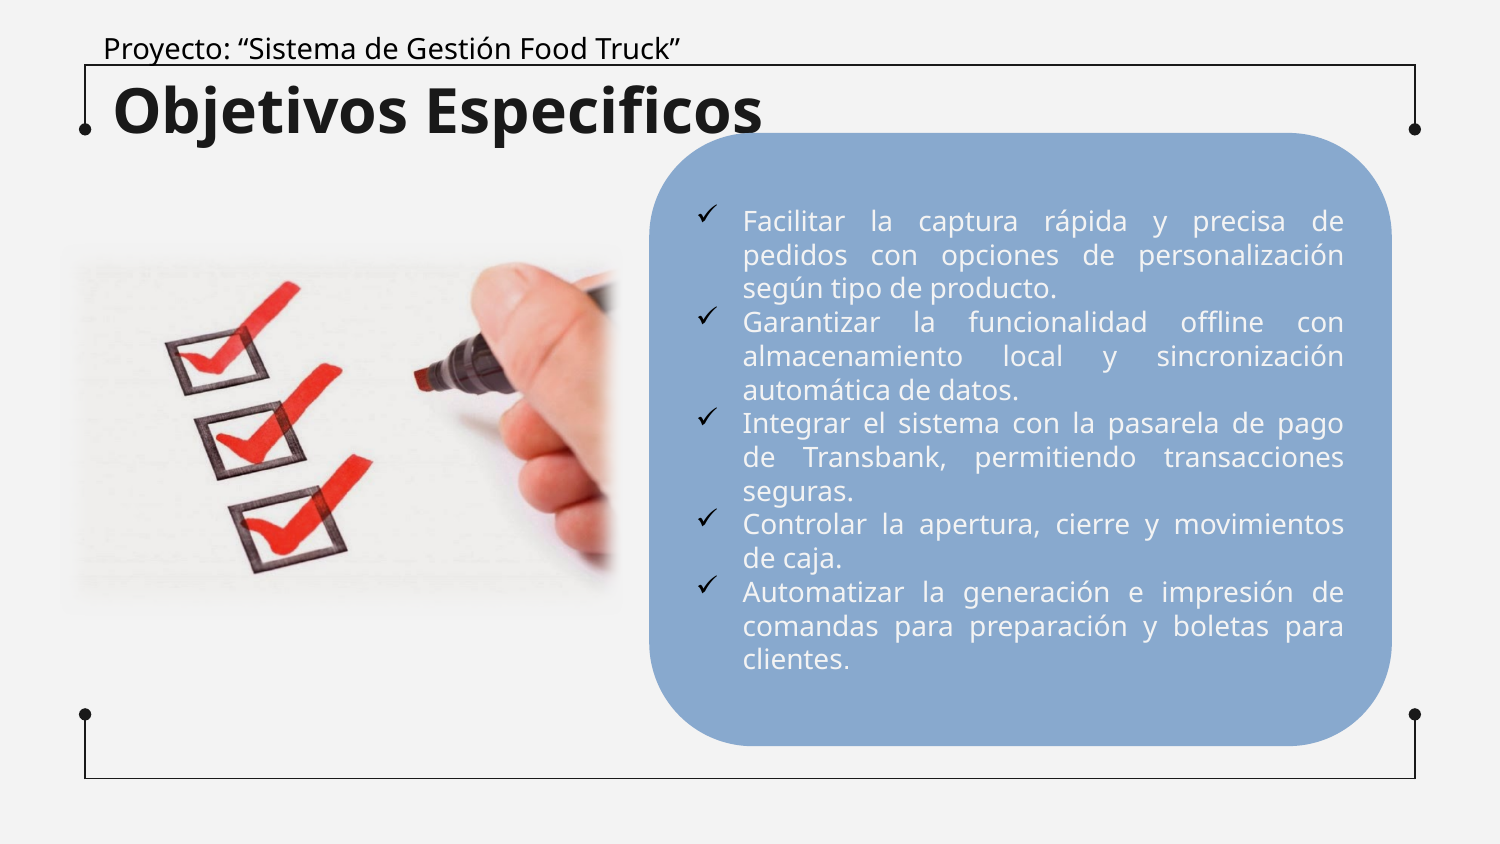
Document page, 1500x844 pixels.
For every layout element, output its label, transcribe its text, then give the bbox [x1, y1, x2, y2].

title Objetivos Especificos [97, 55, 1363, 150]
text_box Facilitar la captura rápida y precisa de pedidos con opciones de personalización según tipo de producto. Garantizar la funcionalidad offline con almacenamiento local y sincronización automática de datos. Integrar el sistema con la pasarela de pago de Transbank, permitiendo transacciones seguras. Controlar la apertura, cierre y movimientos de caja. Automatizar la generación e impresión de comandas para preparación y boletas para clientes. [649, 132, 1392, 747]
picture [60, 242, 624, 616]
text_box Proyecto: “Sistema de Gestión Food Truck” [88, 22, 839, 73]
